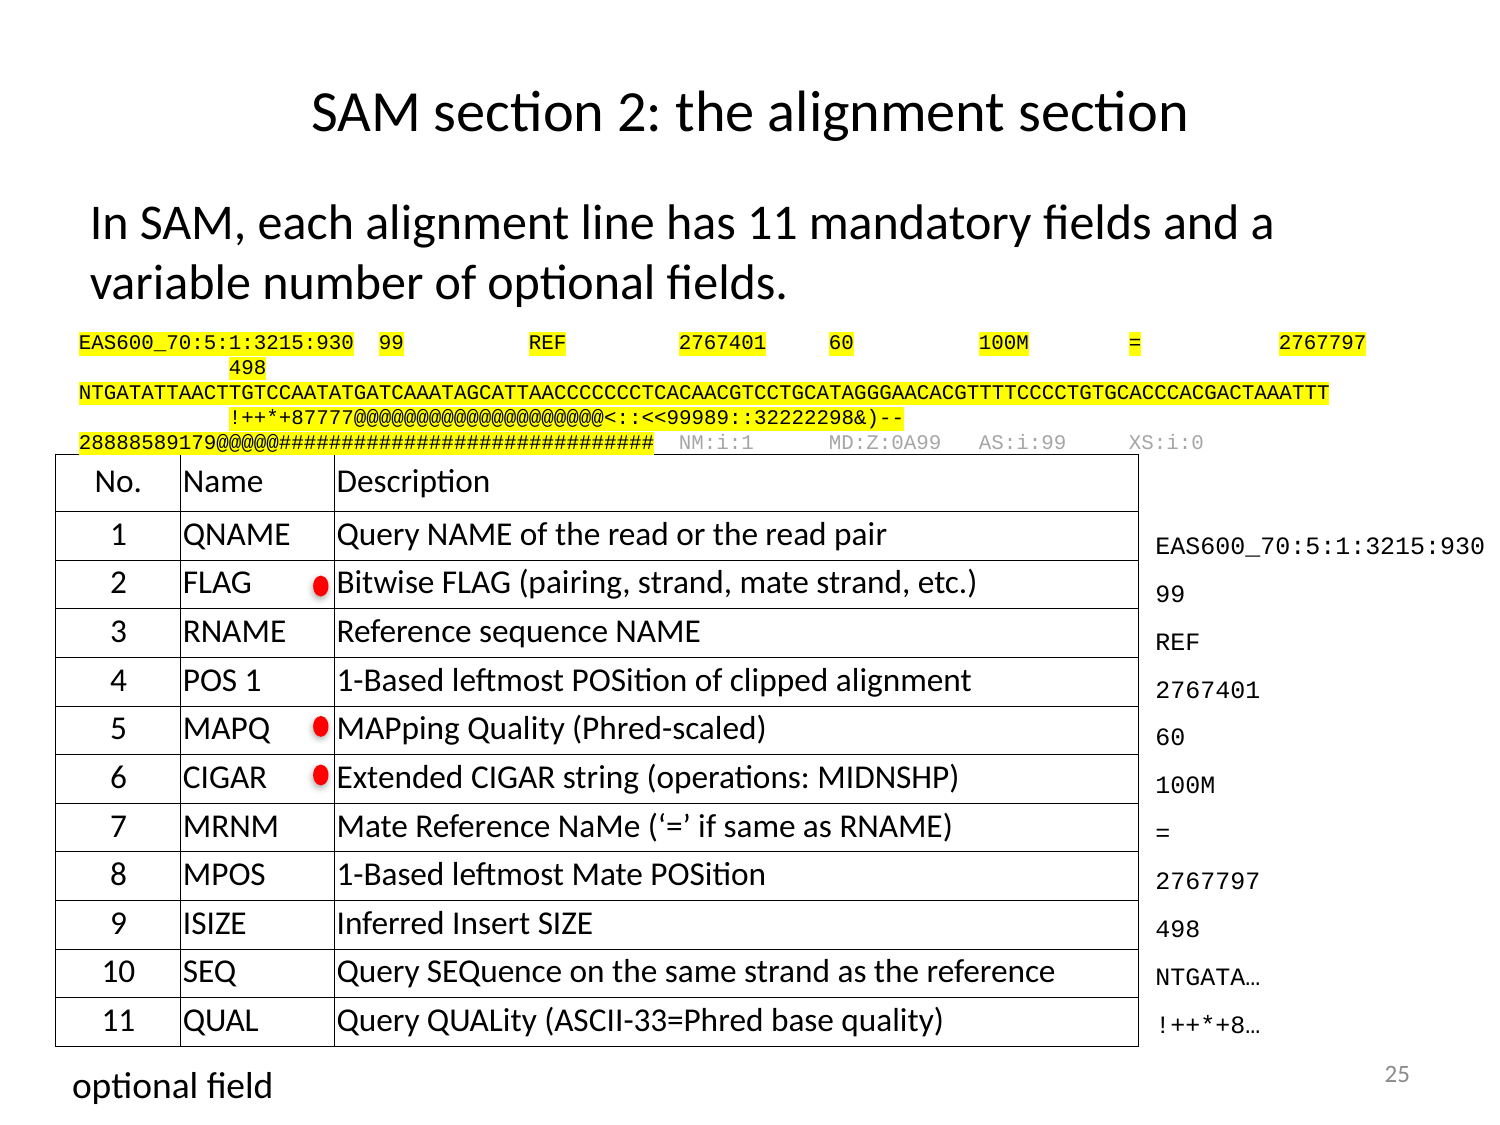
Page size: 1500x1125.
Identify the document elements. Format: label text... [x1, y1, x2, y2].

table_cell Query NAME of the read or the read pair [335, 512, 1138, 560]
table_cell QUAL [181, 998, 334, 1046]
table_cell Query SEQuence on the same strand as the reference [335, 950, 1138, 997]
table_cell QNAME [181, 512, 334, 560]
text_box In SAM, each alignment line has 11 mandatory fields and a variable number of optional fields. [75, 181, 1405, 317]
table_cell 7 [56, 804, 180, 851]
table_cell Reference sequence NAME [335, 609, 1138, 657]
table_header Description [335, 461, 1138, 511]
table_cell MAPQ [181, 707, 334, 754]
table_cell MRNM [181, 804, 334, 851]
table_cell 8 [56, 852, 180, 900]
table_cell MAPping Quality (Phred-scaled) [335, 707, 1138, 754]
table_cell FLAG [181, 561, 334, 608]
table_cell 5 [56, 707, 180, 754]
table_cell 1-Based leftmost POSition of clipped alignment [335, 658, 1138, 706]
table_cell 1 [56, 512, 180, 560]
table_cell Inferred Insert SIZE [335, 901, 1138, 949]
slide_number 25 [1074, 1042, 1425, 1103]
table_cell Bitwise FLAG (pairing, strand, mate strand, etc.) [335, 561, 1138, 608]
table_cell 4 [56, 658, 180, 706]
table_cell ISIZE [181, 901, 334, 949]
table_cell 1-Based leftmost Mate POSition [335, 852, 1138, 900]
table_header Name [181, 461, 334, 511]
table_cell 9 [56, 901, 180, 949]
table_header No. [56, 455, 180, 511]
table_cell POS 1 [181, 658, 334, 706]
text_box optional field [57, 1053, 289, 1113]
table_cell 10 [56, 950, 180, 997]
text_box EAS600_70:5:1:3215:930 99 REF 2767401 60 100M = 2767797 498 NTGATATTAACTTGTCCAATATGATCAAATAGCATTAACCCCCCCTCACAACGTCCTGCATAGGGAACACGTTTTCCCCTGTGCACCCACGACTAAATTT !++*+87777@@@@@@@@@@@@@@@@@@@@<::<<99989::32222298&)--28888589179@@@@@############################## NM:i:1 MD:Z:0A99 AS:i:99 XS:i:0 [63, 321, 1439, 461]
table_cell 3 [56, 609, 180, 657]
table_cell 6 [56, 755, 180, 803]
table_cell MPOS [181, 852, 334, 900]
table_cell Extended CIGAR string (operations: MIDNSHP) [335, 755, 1138, 803]
table_cell CIGAR [181, 755, 334, 803]
table_cell Mate Reference NaMe (‘=’ if same as RNAME) [335, 804, 1138, 851]
table_cell 2 [56, 561, 180, 608]
title SAM section 2: the alignment section [75, 45, 1425, 172]
text_box EAS600_70:5:1:3215:930 99 REF 2767401 60 100M = 2767797 498 NTGATA… !++*+8… [1140, 504, 1500, 1046]
table_cell SEQ [181, 950, 334, 997]
table_cell 11 [56, 998, 180, 1046]
table_cell RNAME [181, 609, 334, 657]
table_cell Query QUALity (ASCII-33=Phred base quality) [335, 998, 1138, 1046]
